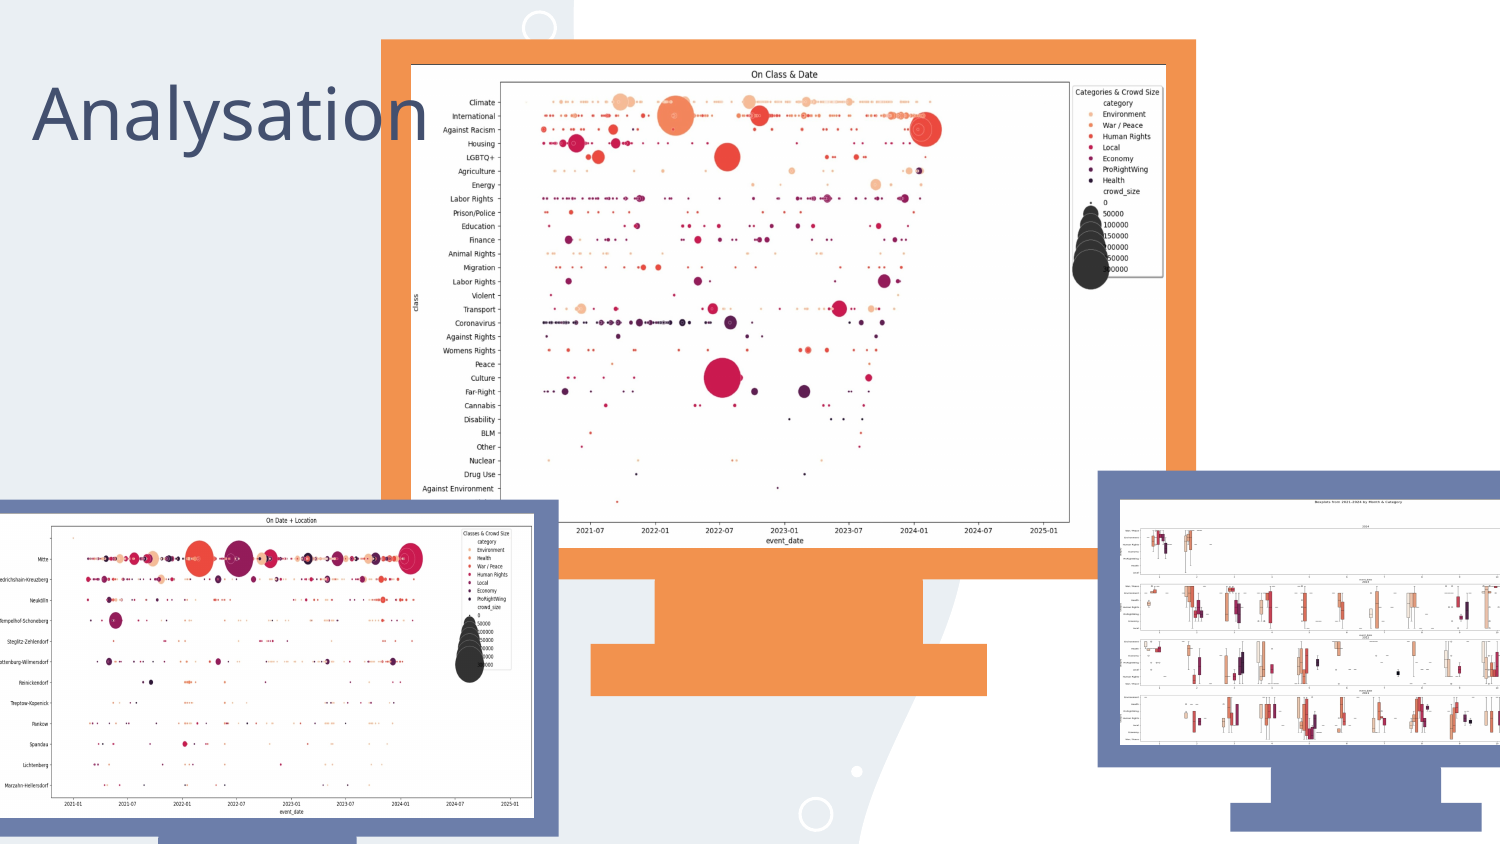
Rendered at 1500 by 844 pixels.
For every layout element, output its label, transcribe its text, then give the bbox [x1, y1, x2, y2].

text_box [0, 499, 559, 844]
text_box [564, 557, 1092, 697]
picture [0, 513, 534, 819]
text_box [1097, 470, 1500, 832]
title Analysation [17, 24, 469, 171]
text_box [380, 39, 1197, 498]
picture [1120, 499, 1500, 745]
picture [411, 63, 1166, 548]
